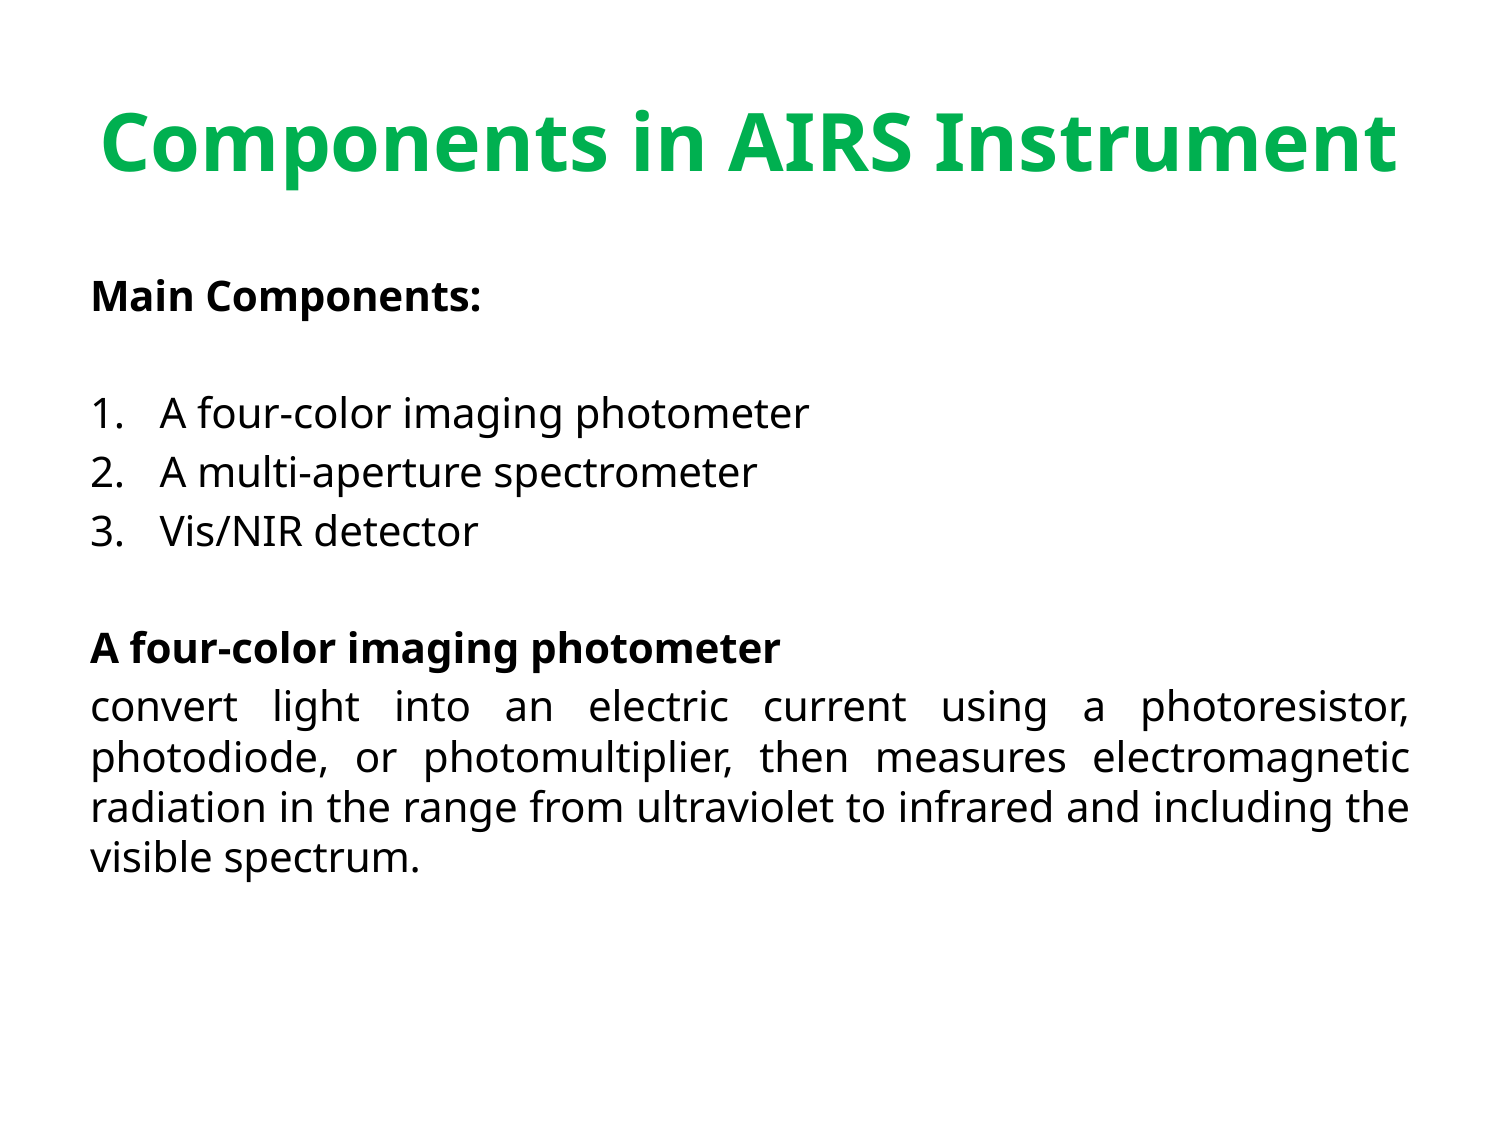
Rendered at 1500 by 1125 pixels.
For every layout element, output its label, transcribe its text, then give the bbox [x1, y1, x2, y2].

list Main Components: A four-color imaging photometer A multi-aperture spectrometer Vis/NIR detector A four-color imaging photometer convert light into an electric current using a photoresistor, photodiode, or photomultiplier, then measures electromagnetic radiation in the range from ultraviolet to infrared and including the visible spectrum. [75, 262, 1425, 1005]
title Components in AIRS Instrument [75, 45, 1425, 233]
